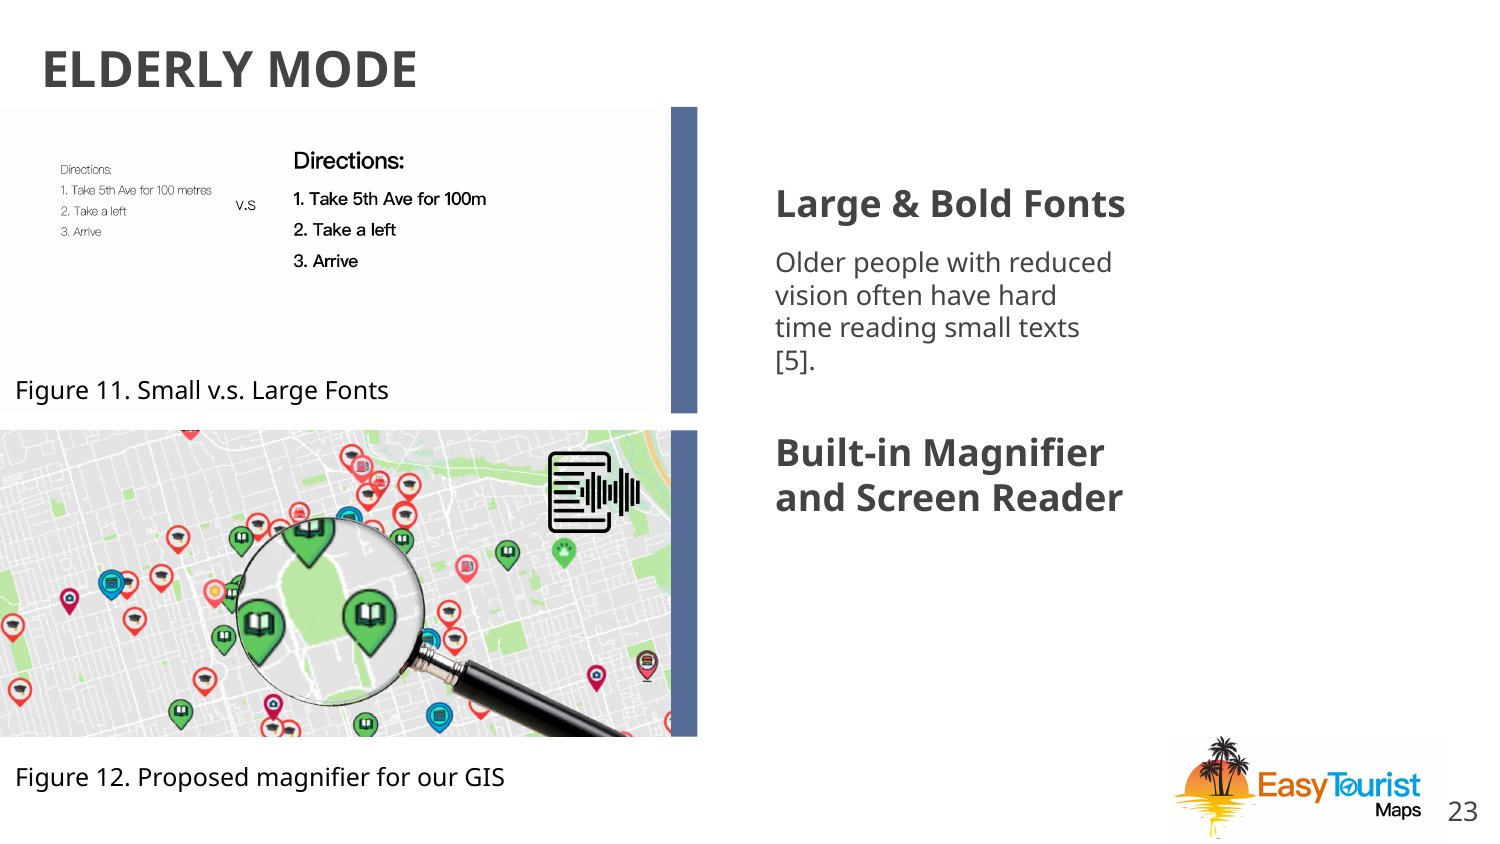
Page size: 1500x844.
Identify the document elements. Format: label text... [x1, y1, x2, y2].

text_box Figure 11. Small v.s. Large Fonts [672, 359, 766, 420]
picture [0, 430, 672, 737]
slide_number ‹#› [1451, 779, 1494, 844]
text_box [673, 430, 698, 737]
subtitle Older people with reduced vision often have hard time reading small texts [5]. [760, 240, 1134, 414]
title ELDERLY MODE [26, 27, 443, 105]
text_box Figure 12. Proposed magnifier for our GIS [0, 746, 766, 807]
picture [0, 106, 672, 414]
title Large & Bold Fonts [760, 176, 1190, 240]
text_box [672, 106, 698, 359]
picture [1168, 735, 1447, 844]
title Built-in Magnifier and Screen Reader [760, 471, 1190, 535]
